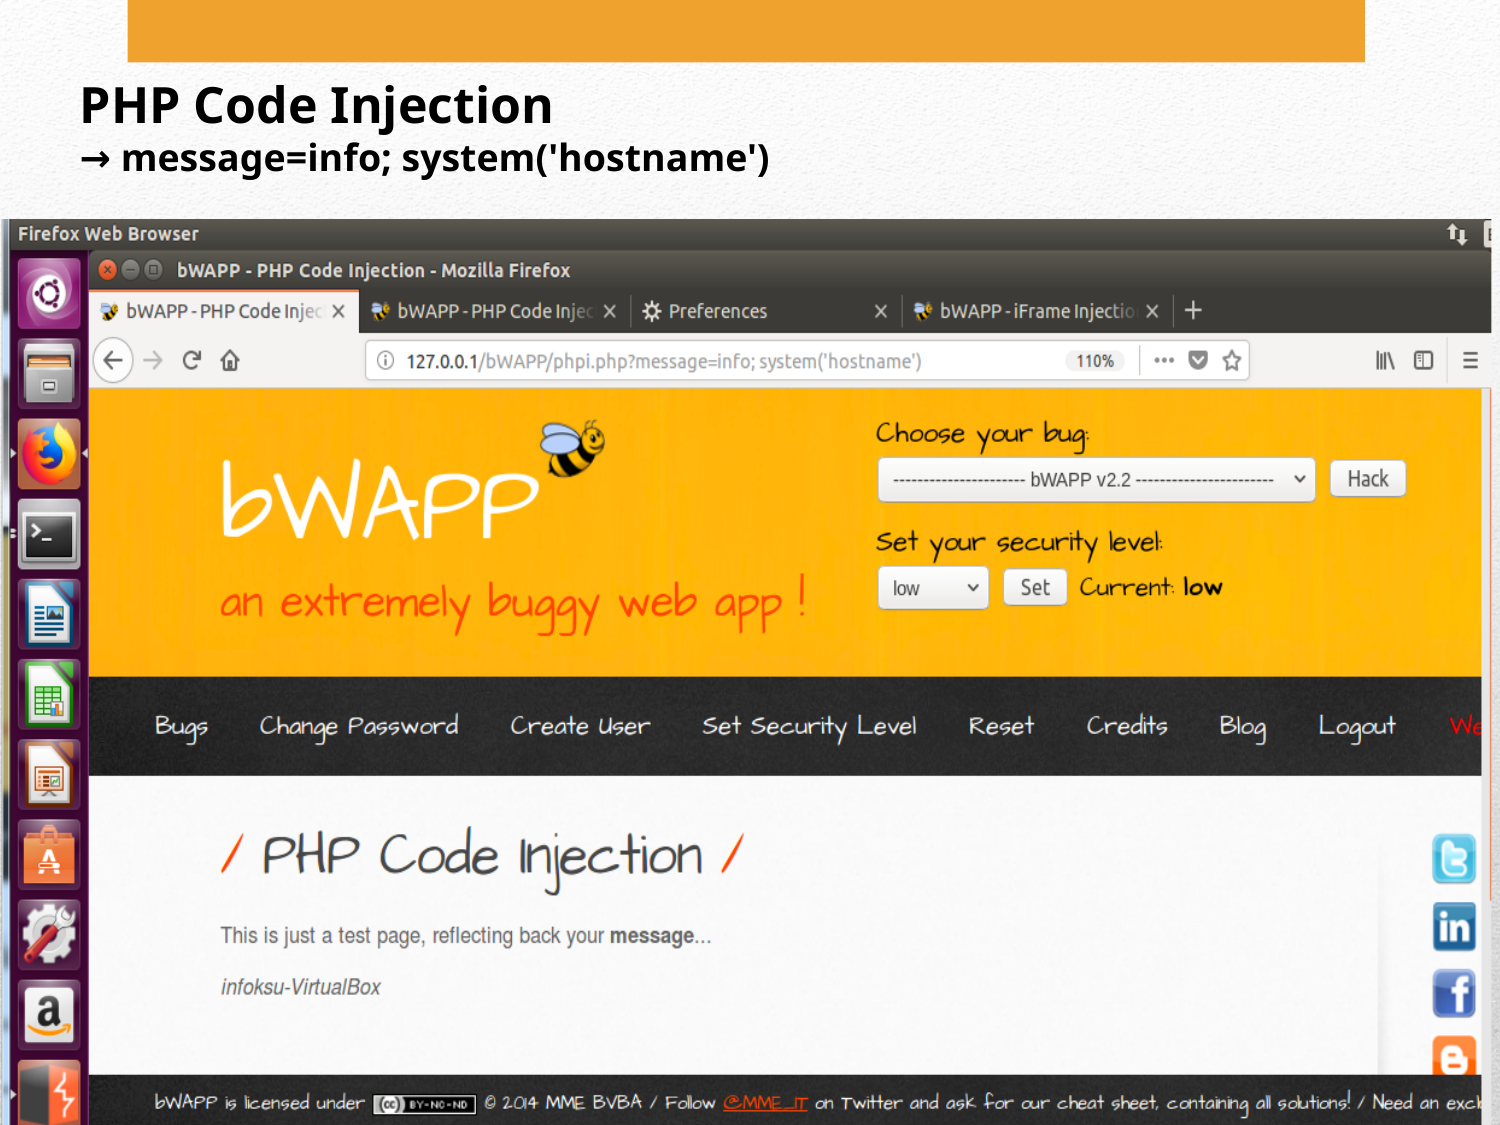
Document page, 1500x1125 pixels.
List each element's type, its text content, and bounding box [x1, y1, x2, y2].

picture [0, 219, 1493, 1125]
text_box PHP Code Injection → message=info; system('hostname') [64, 66, 1365, 187]
